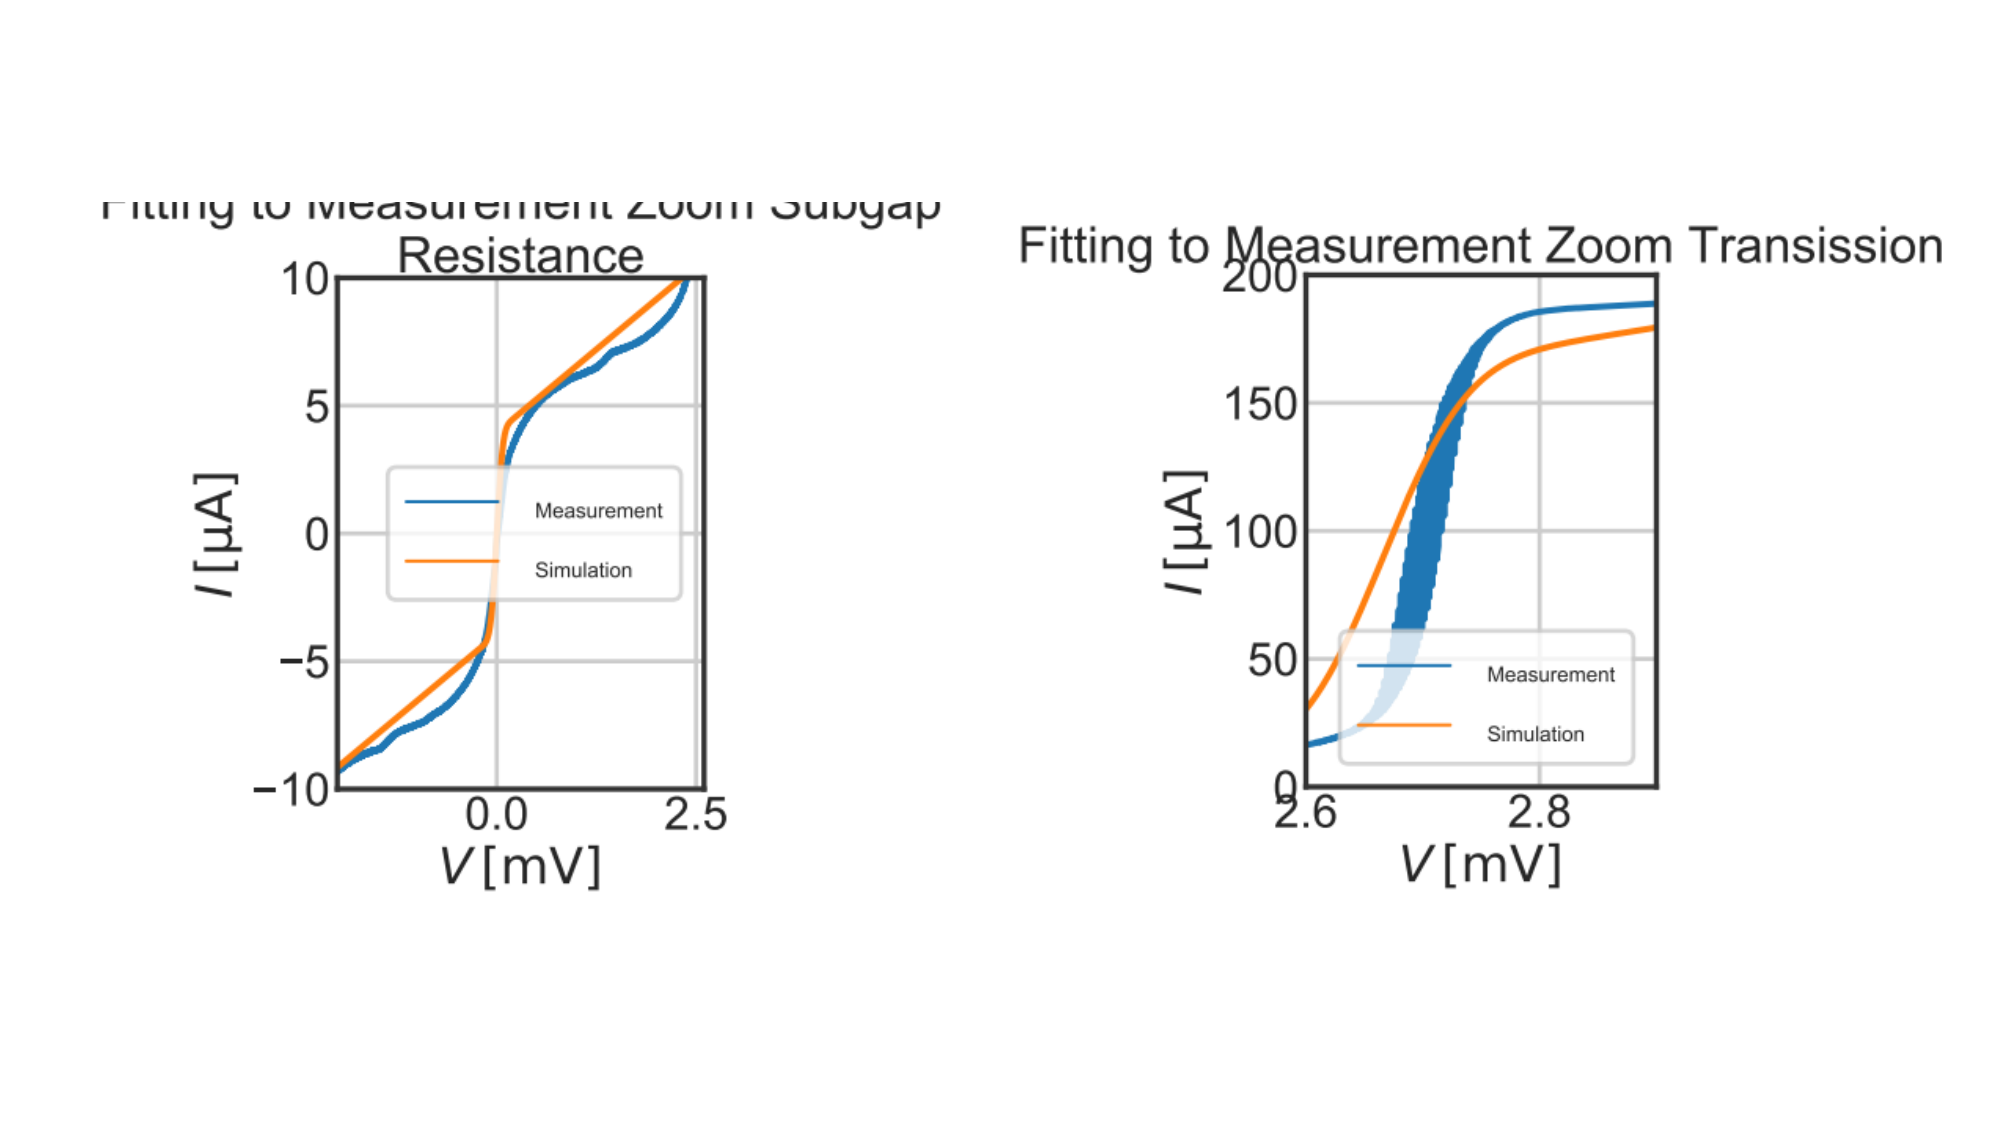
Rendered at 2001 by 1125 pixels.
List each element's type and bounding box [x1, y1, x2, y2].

picture [39, 199, 1961, 923]
